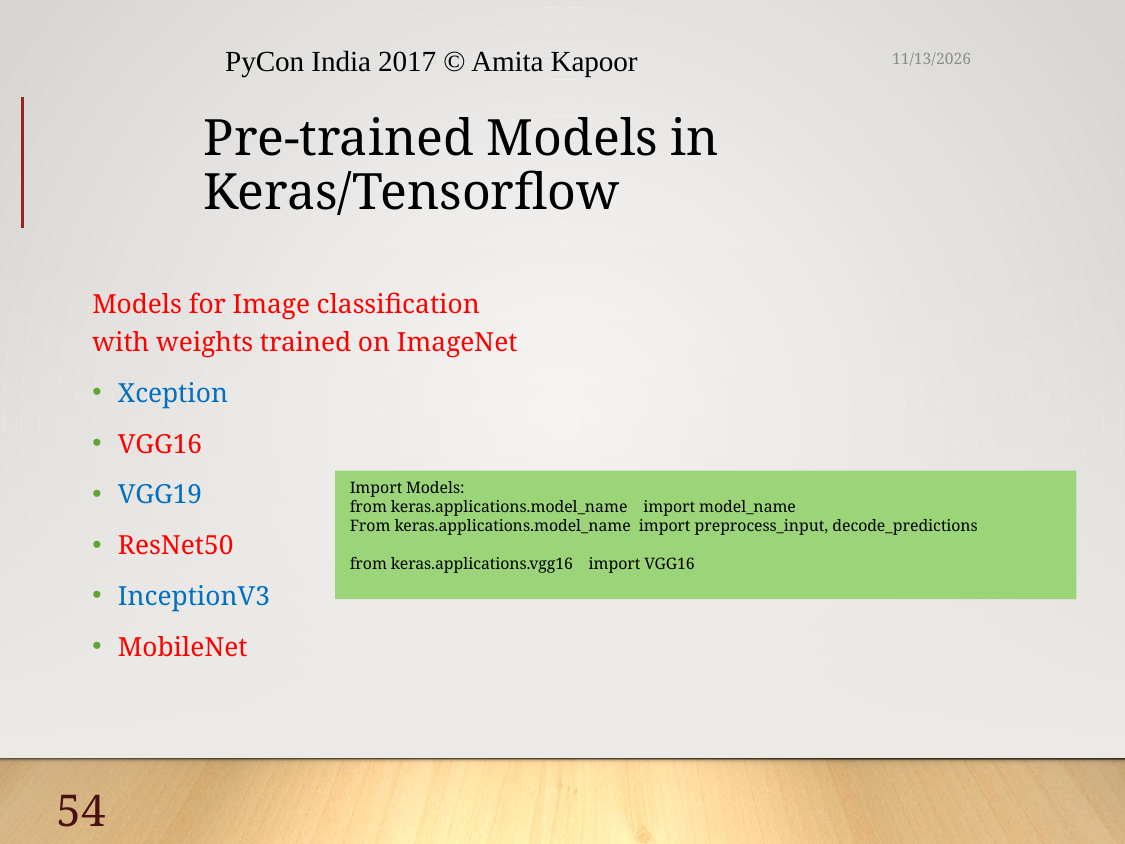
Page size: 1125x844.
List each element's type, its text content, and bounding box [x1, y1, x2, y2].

footer PyCon India 2017 © Amita Kapoor [188, 40, 674, 79]
slide_number 54 [22, 775, 121, 838]
list Models for Image classification with weights trained on ImageNet Xception VGG16 VGG19 ResNet50 InceptionV3 MobileNet [77, 273, 554, 676]
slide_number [694, 40, 987, 79]
title Pre-trained Models in Keras/Tensorflow [188, 98, 987, 229]
picture [0, 758, 1125, 844]
text_box Import Models: from keras.applications.model_name import model_name From keras.applications.model_name import preprocess_input, decode_predictions from keras.applications.vgg16 import VGG16 [335, 470, 1077, 600]
